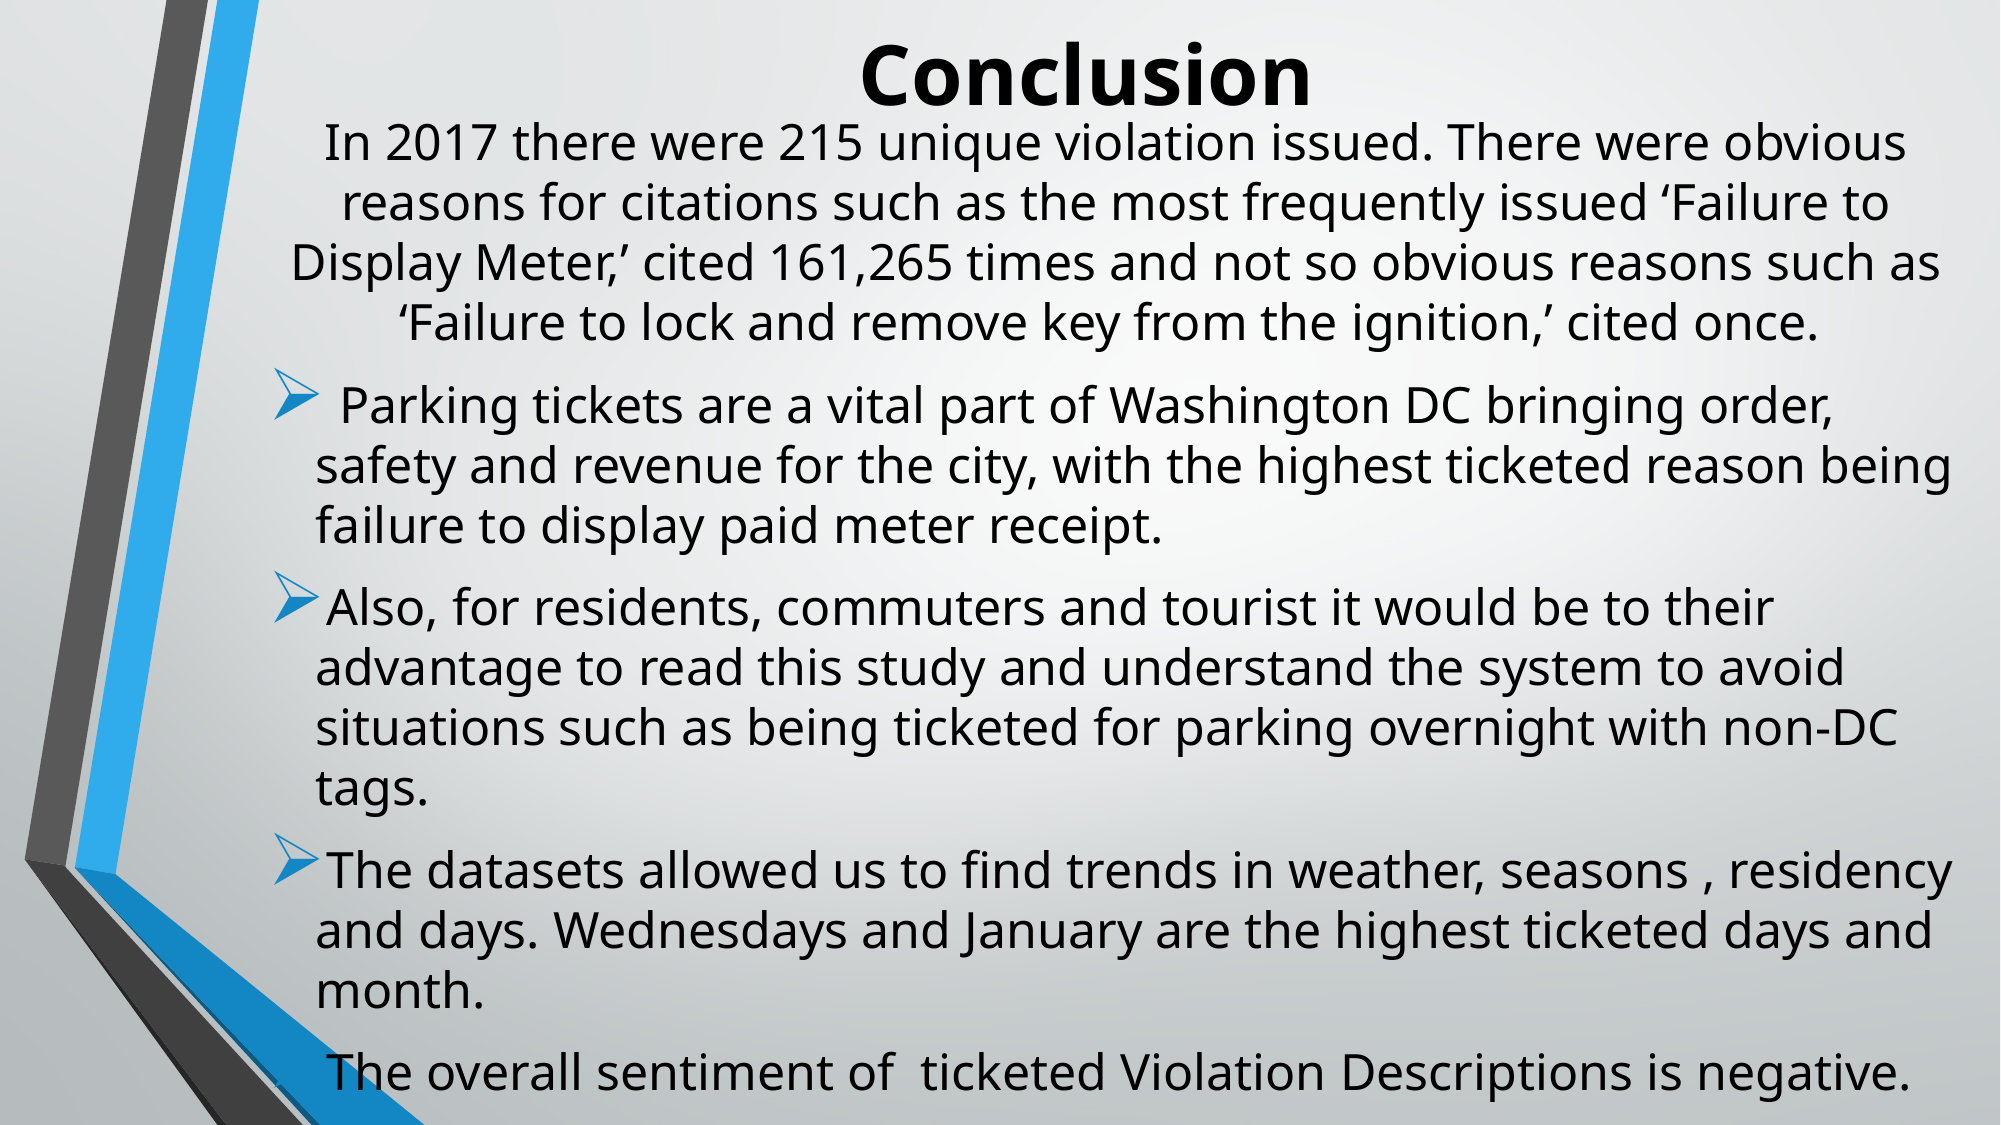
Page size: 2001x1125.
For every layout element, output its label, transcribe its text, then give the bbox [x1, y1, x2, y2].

list In 2017 there were 215 unique violation issued. There were obvious reasons for citations such as the most frequently issued ‘Failure to Display Meter,’ cited 161,265 times and not so obvious reasons such as ‘Failure to lock and remove key from the ignition,’ cited once. Parking tickets are a vital part of Washington DC bringing order, safety and revenue for the city, with the highest ticketed reason being failure to display paid meter receipt. Also, for residents, commuters and tourist it would be to their advantage to read this study and understand the system to avoid situations such as being ticketed for parking overnight with non-DC tags. The datasets allowed us to find trends in weather, seasons , residency and days. Wednesdays and January are the highest ticketed days and month. The overall sentiment of ticketed Violation Descriptions is negative. [253, 279, 1979, 1027]
title Conclusion [224, 0, 1950, 182]
